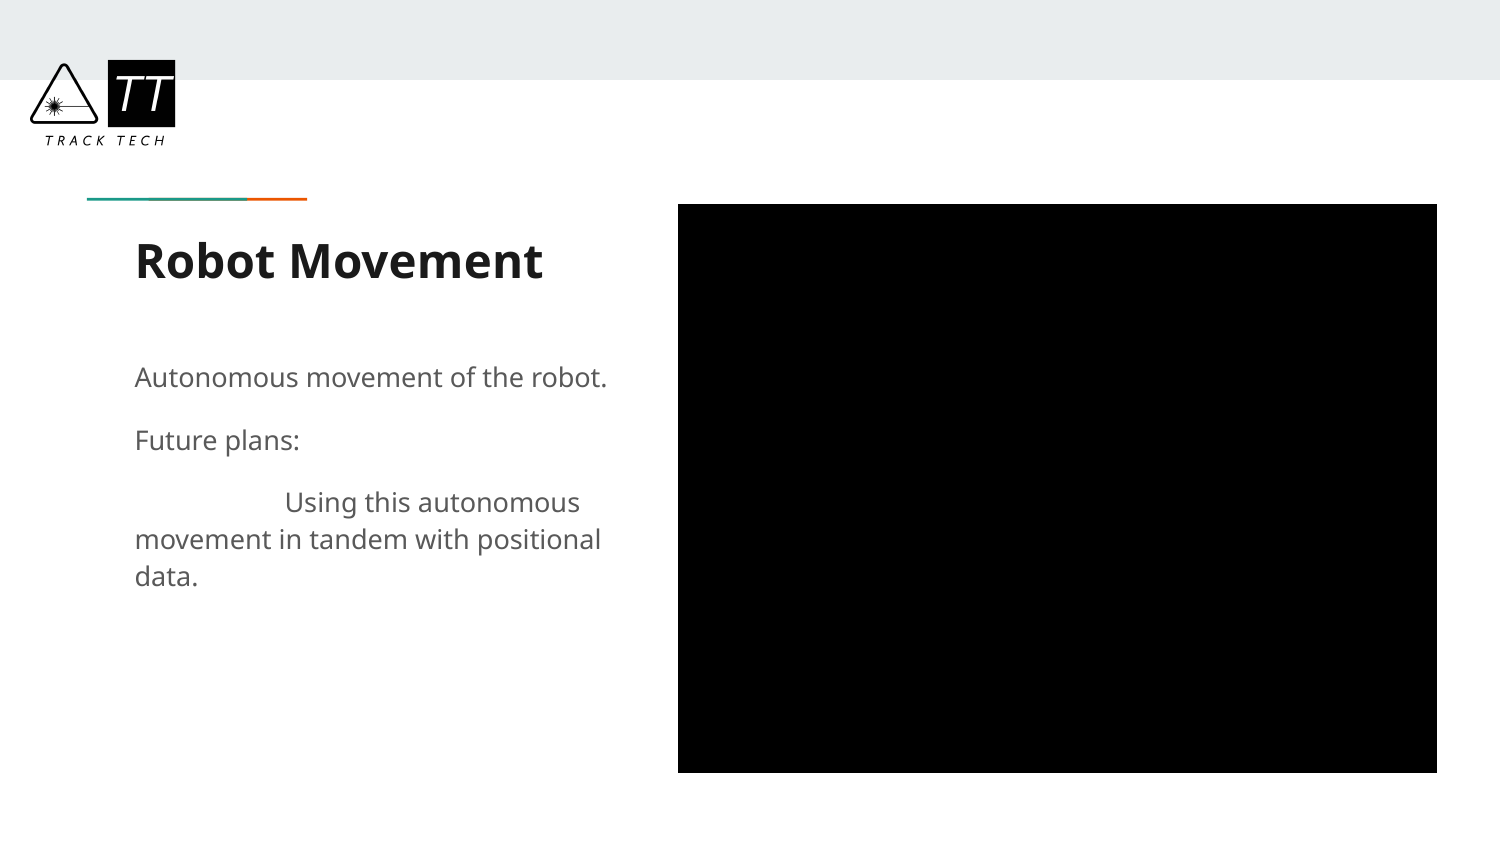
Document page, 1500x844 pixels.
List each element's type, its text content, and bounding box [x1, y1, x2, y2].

picture [678, 204, 1437, 774]
list Autonomous movement of the robot. Future plans: Using this autonomous movement in tandem with positional data. [119, 341, 673, 712]
picture [0, 0, 205, 205]
title Robot Movement [119, 216, 673, 305]
